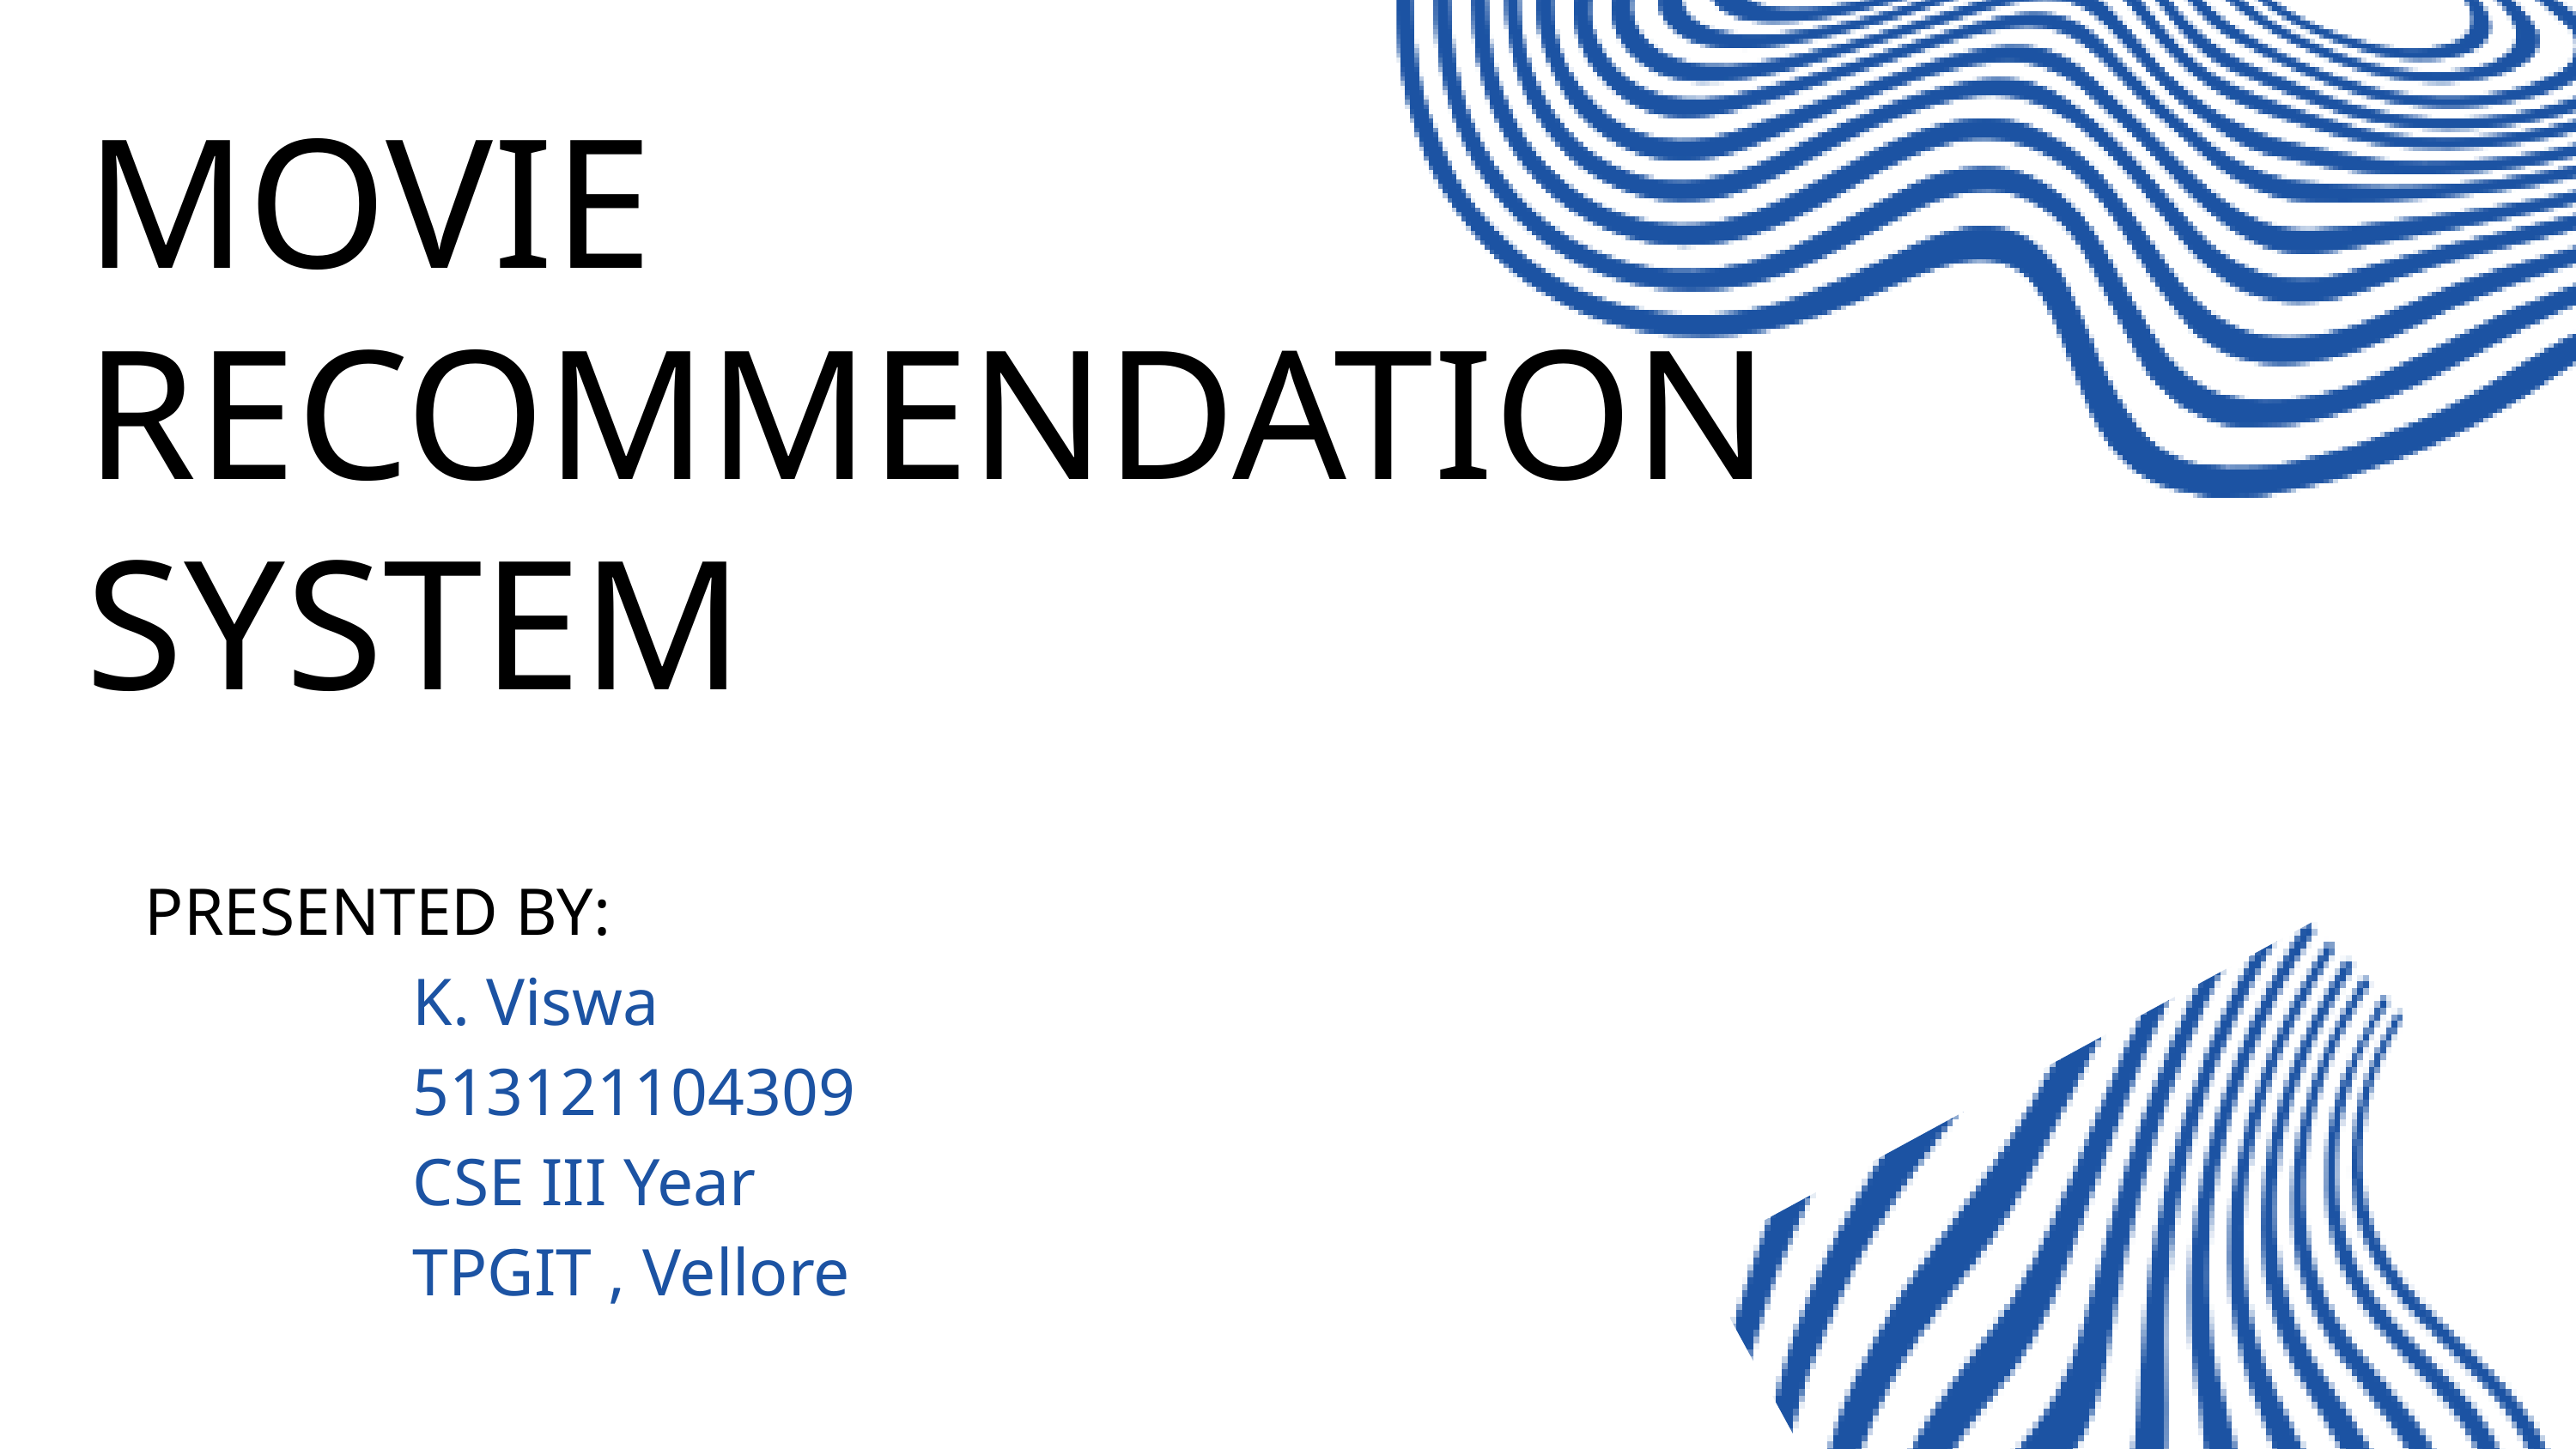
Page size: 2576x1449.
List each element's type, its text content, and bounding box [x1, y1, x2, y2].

text_box PRESENTED BY: K. Viswa 513121104309 CSE III Year TPGIT , Vellore [144, 858, 1149, 1309]
text_box [1697, 778, 2576, 1449]
text_box [1396, 0, 2576, 498]
text_box MOVIE RECOMMENDATION SYSTEM [86, 93, 1832, 726]
